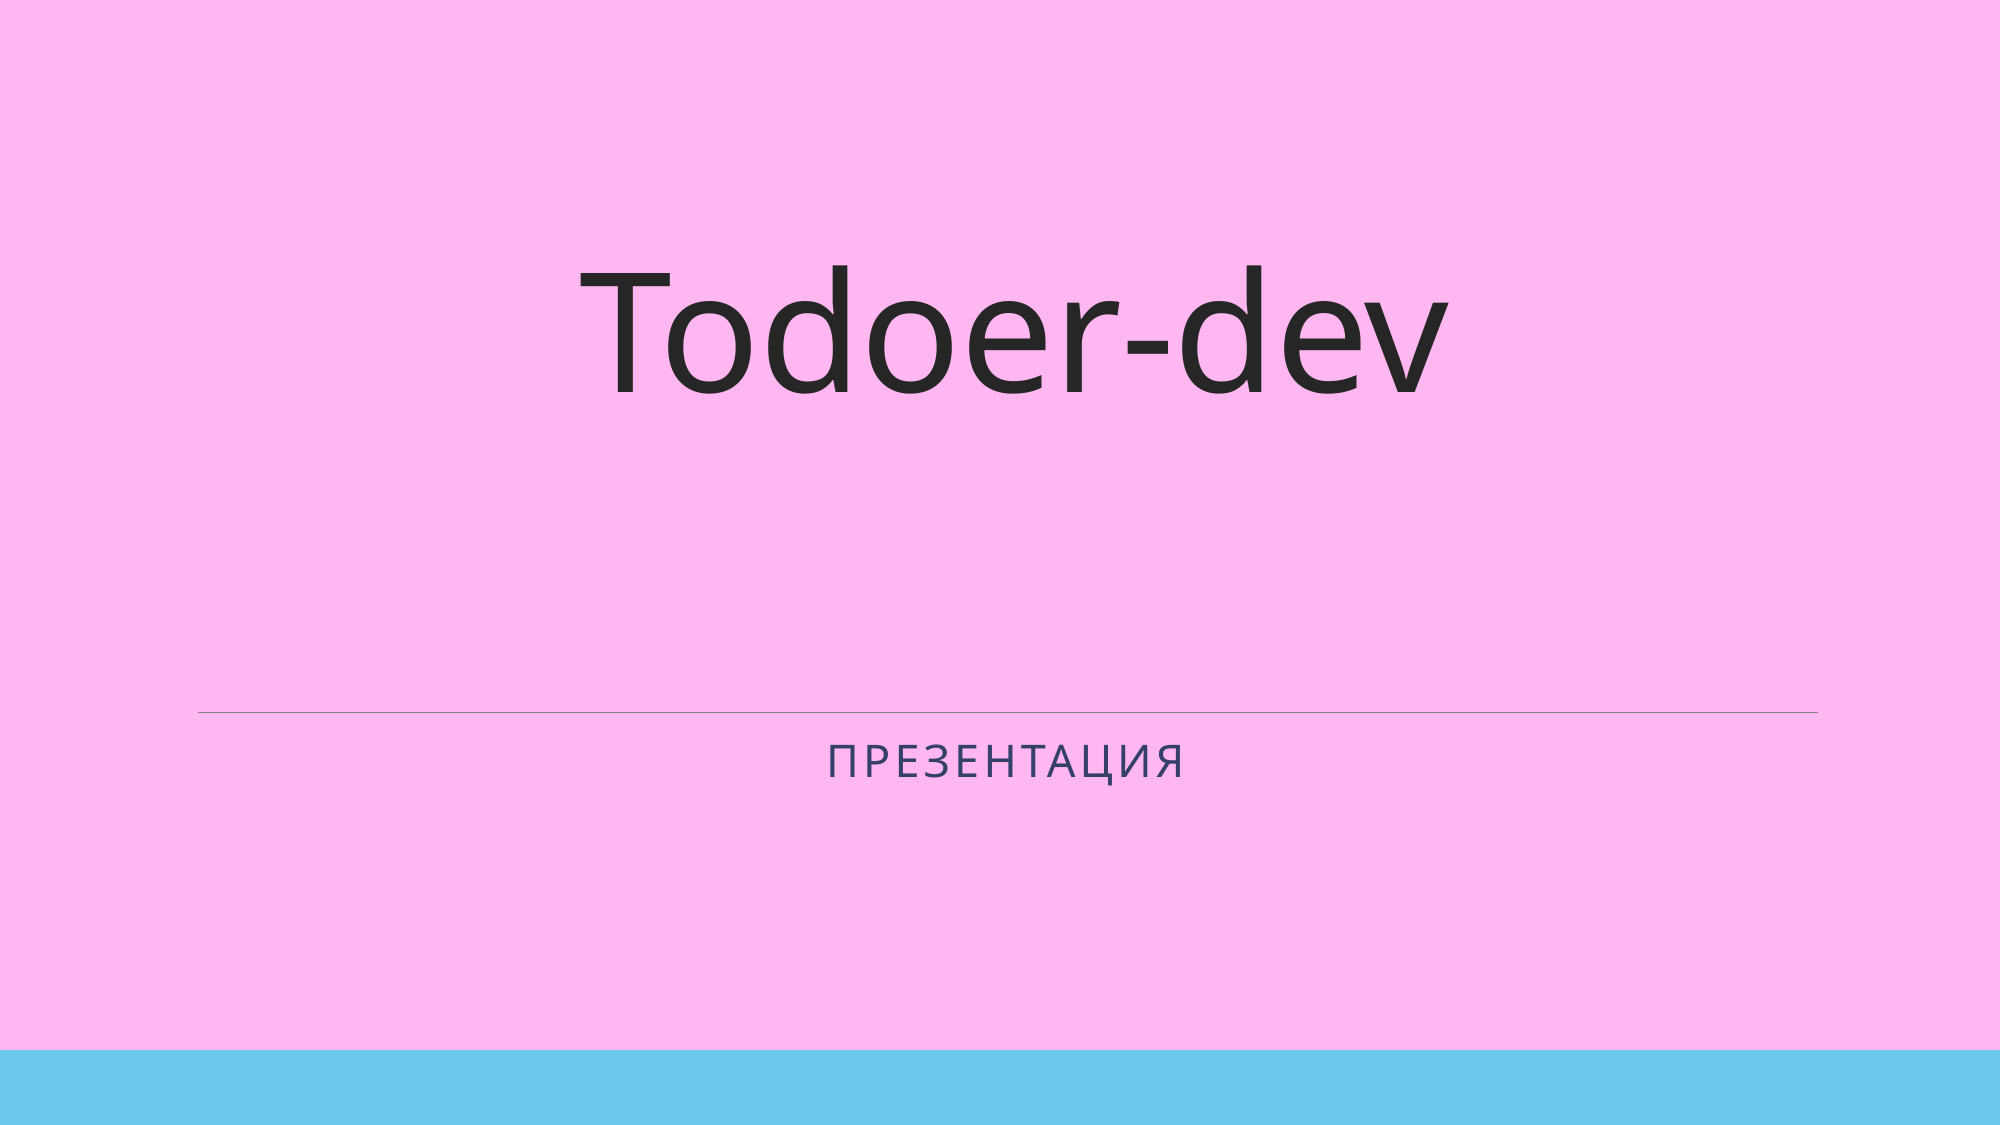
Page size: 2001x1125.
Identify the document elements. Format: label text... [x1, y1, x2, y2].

subtitle Презентация [180, 730, 1831, 919]
title Todoer-dev [199, 124, 1830, 434]
